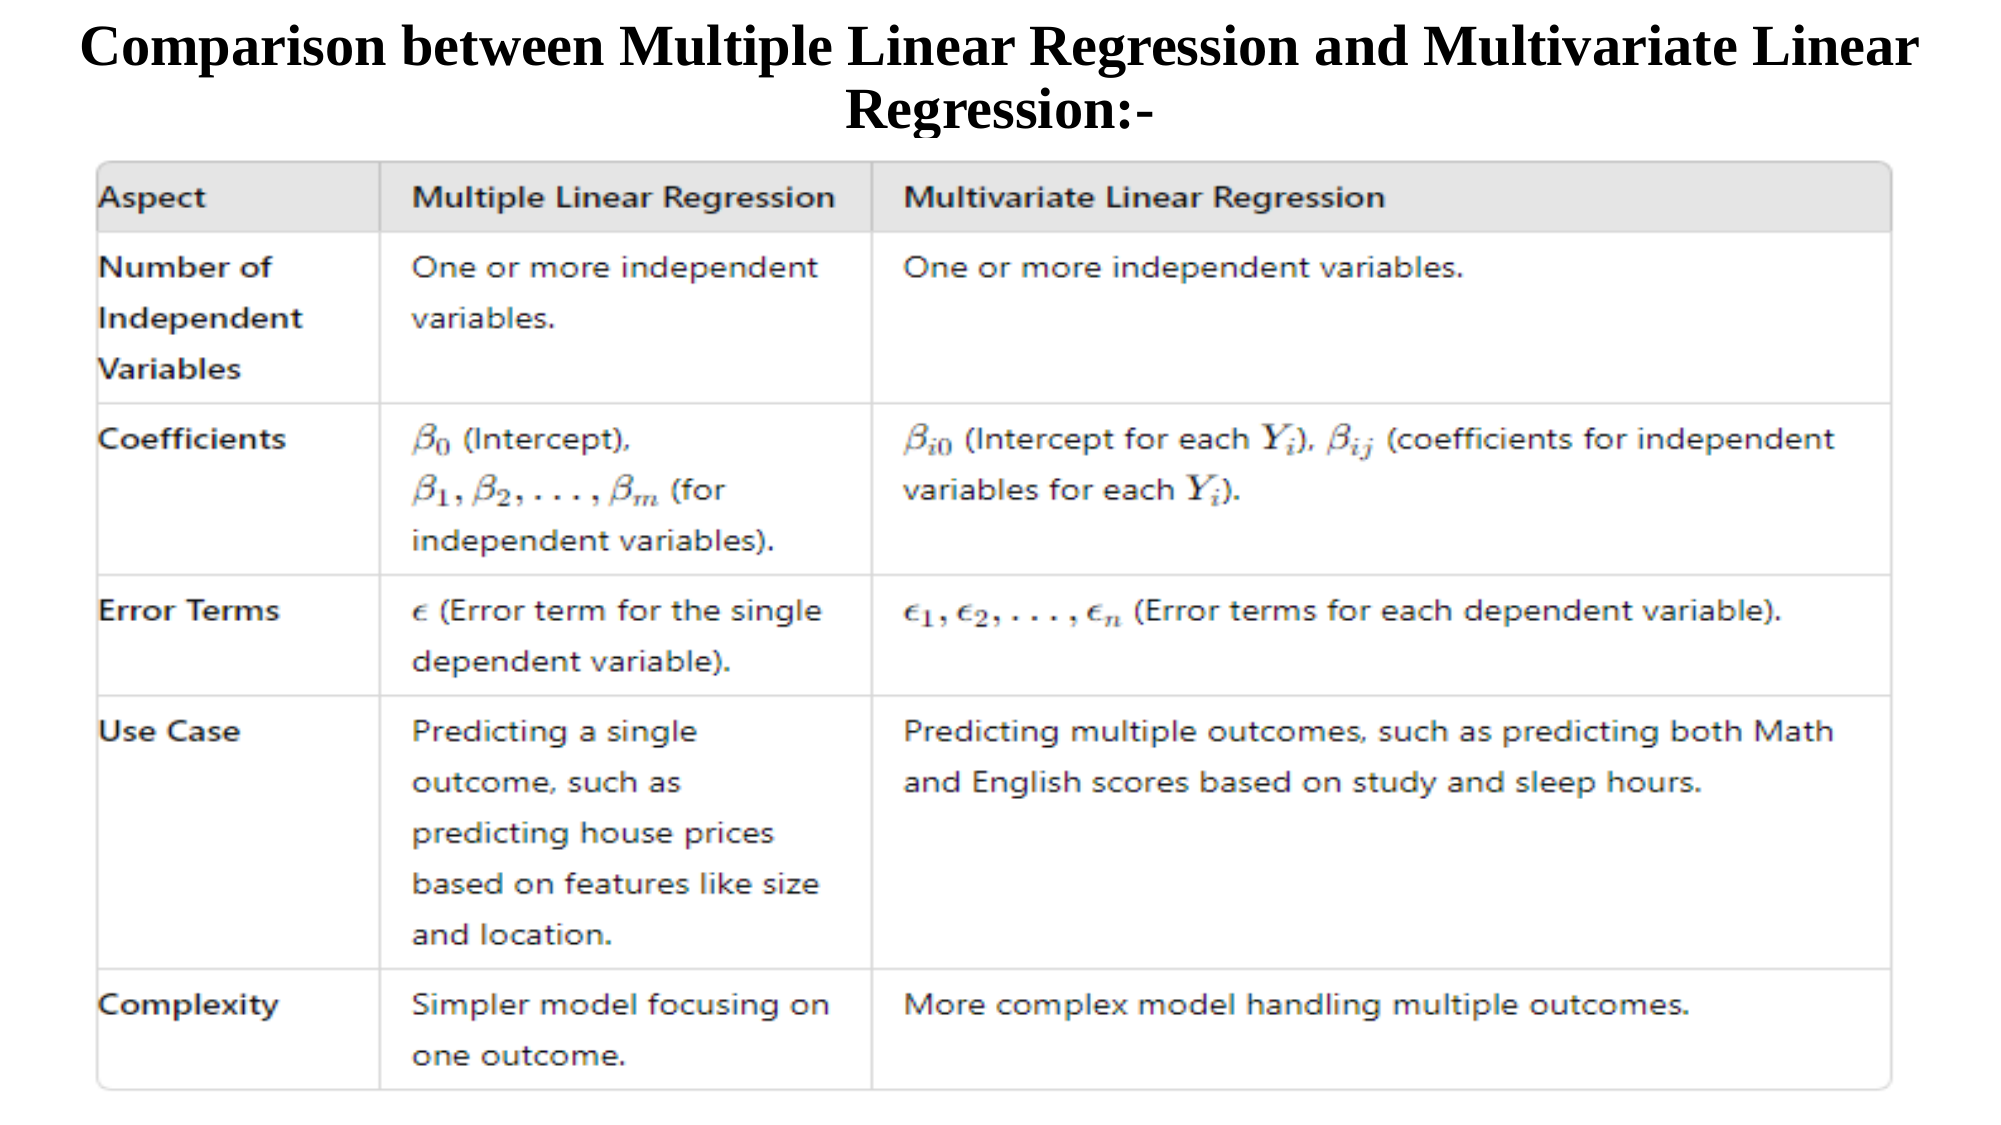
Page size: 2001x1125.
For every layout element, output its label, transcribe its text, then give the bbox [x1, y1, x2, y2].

title Comparison between Multiple Linear Regression and Multivariate Linear Regression:- [0, 0, 2000, 157]
picture [74, 138, 1911, 1104]
